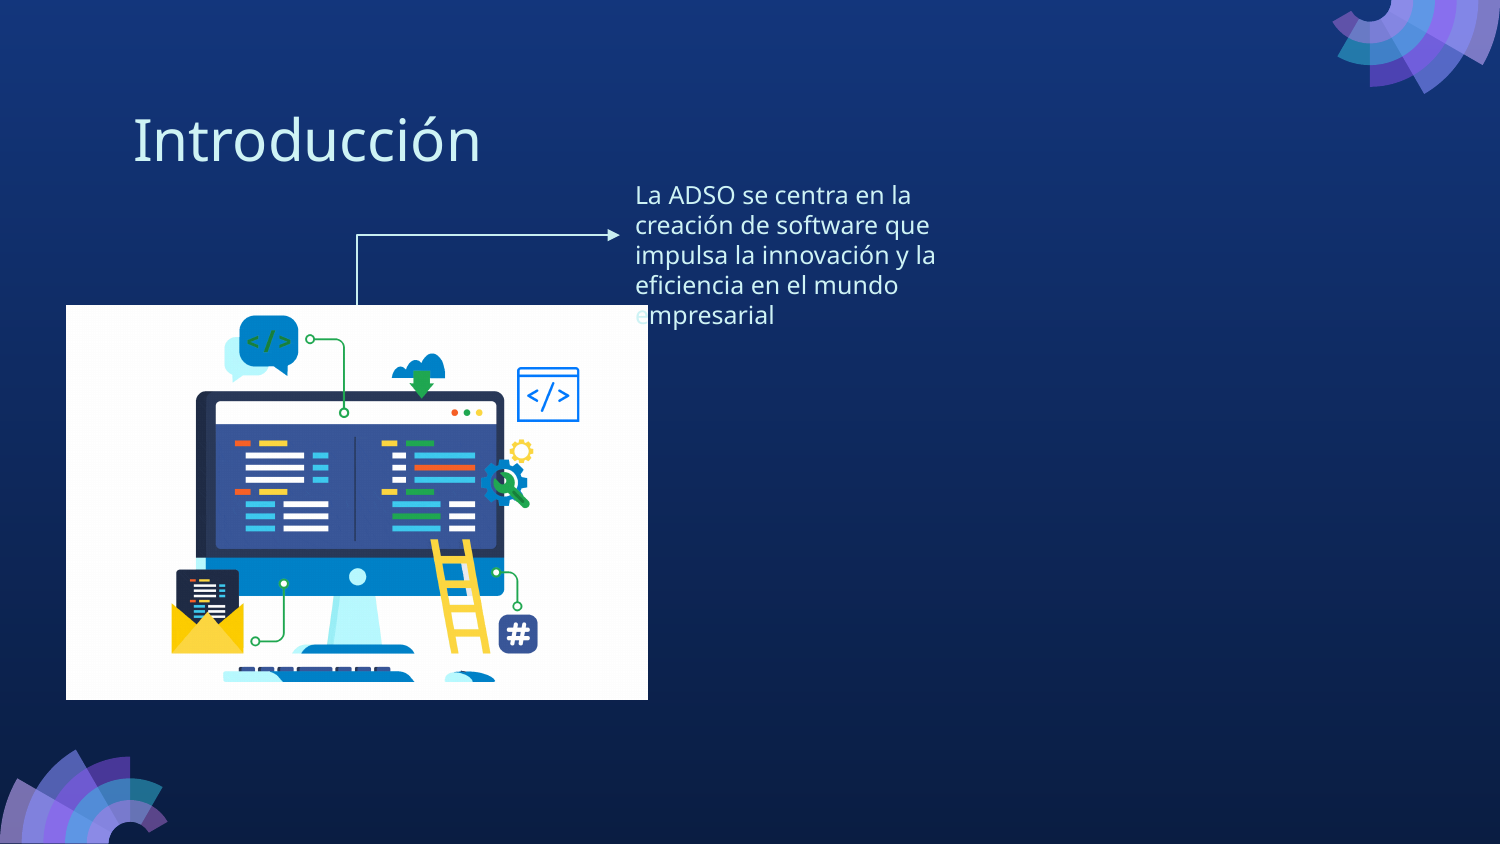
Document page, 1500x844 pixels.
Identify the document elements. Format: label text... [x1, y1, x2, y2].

picture [66, 305, 649, 700]
title Introducción [118, 88, 1382, 183]
list La ADSO se centra en la creación de software que impulsa la innovación y la eficiencia en el mundo empresarial [619, 165, 989, 306]
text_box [453, 138, 524, 402]
